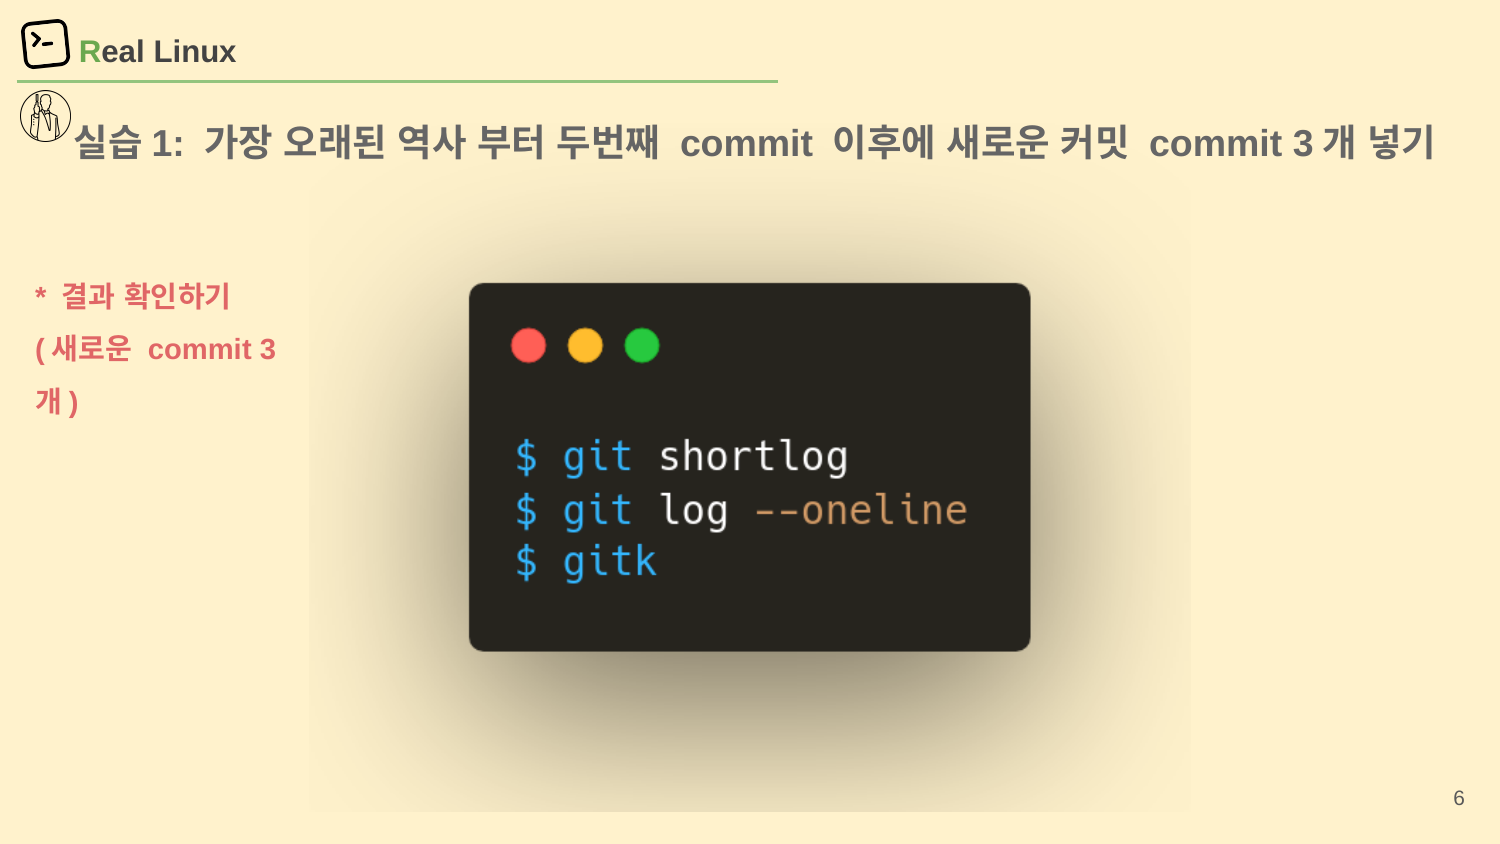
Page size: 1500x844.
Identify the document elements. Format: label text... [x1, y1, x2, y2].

picture [21, 18, 71, 70]
text_box 실습1: 가장 오래된 역사 부터 두번째 commit 이후에 새로운 커밋 commit 3개 넣기 [58, 81, 1463, 167]
text_box Real Linux [63, 16, 272, 80]
picture [19, 90, 72, 142]
picture [309, 123, 1191, 812]
text_box * 결과 확인하기 (새로운 commit 3개) [20, 245, 304, 422]
slide_number ‹#› [1389, 764, 1480, 830]
